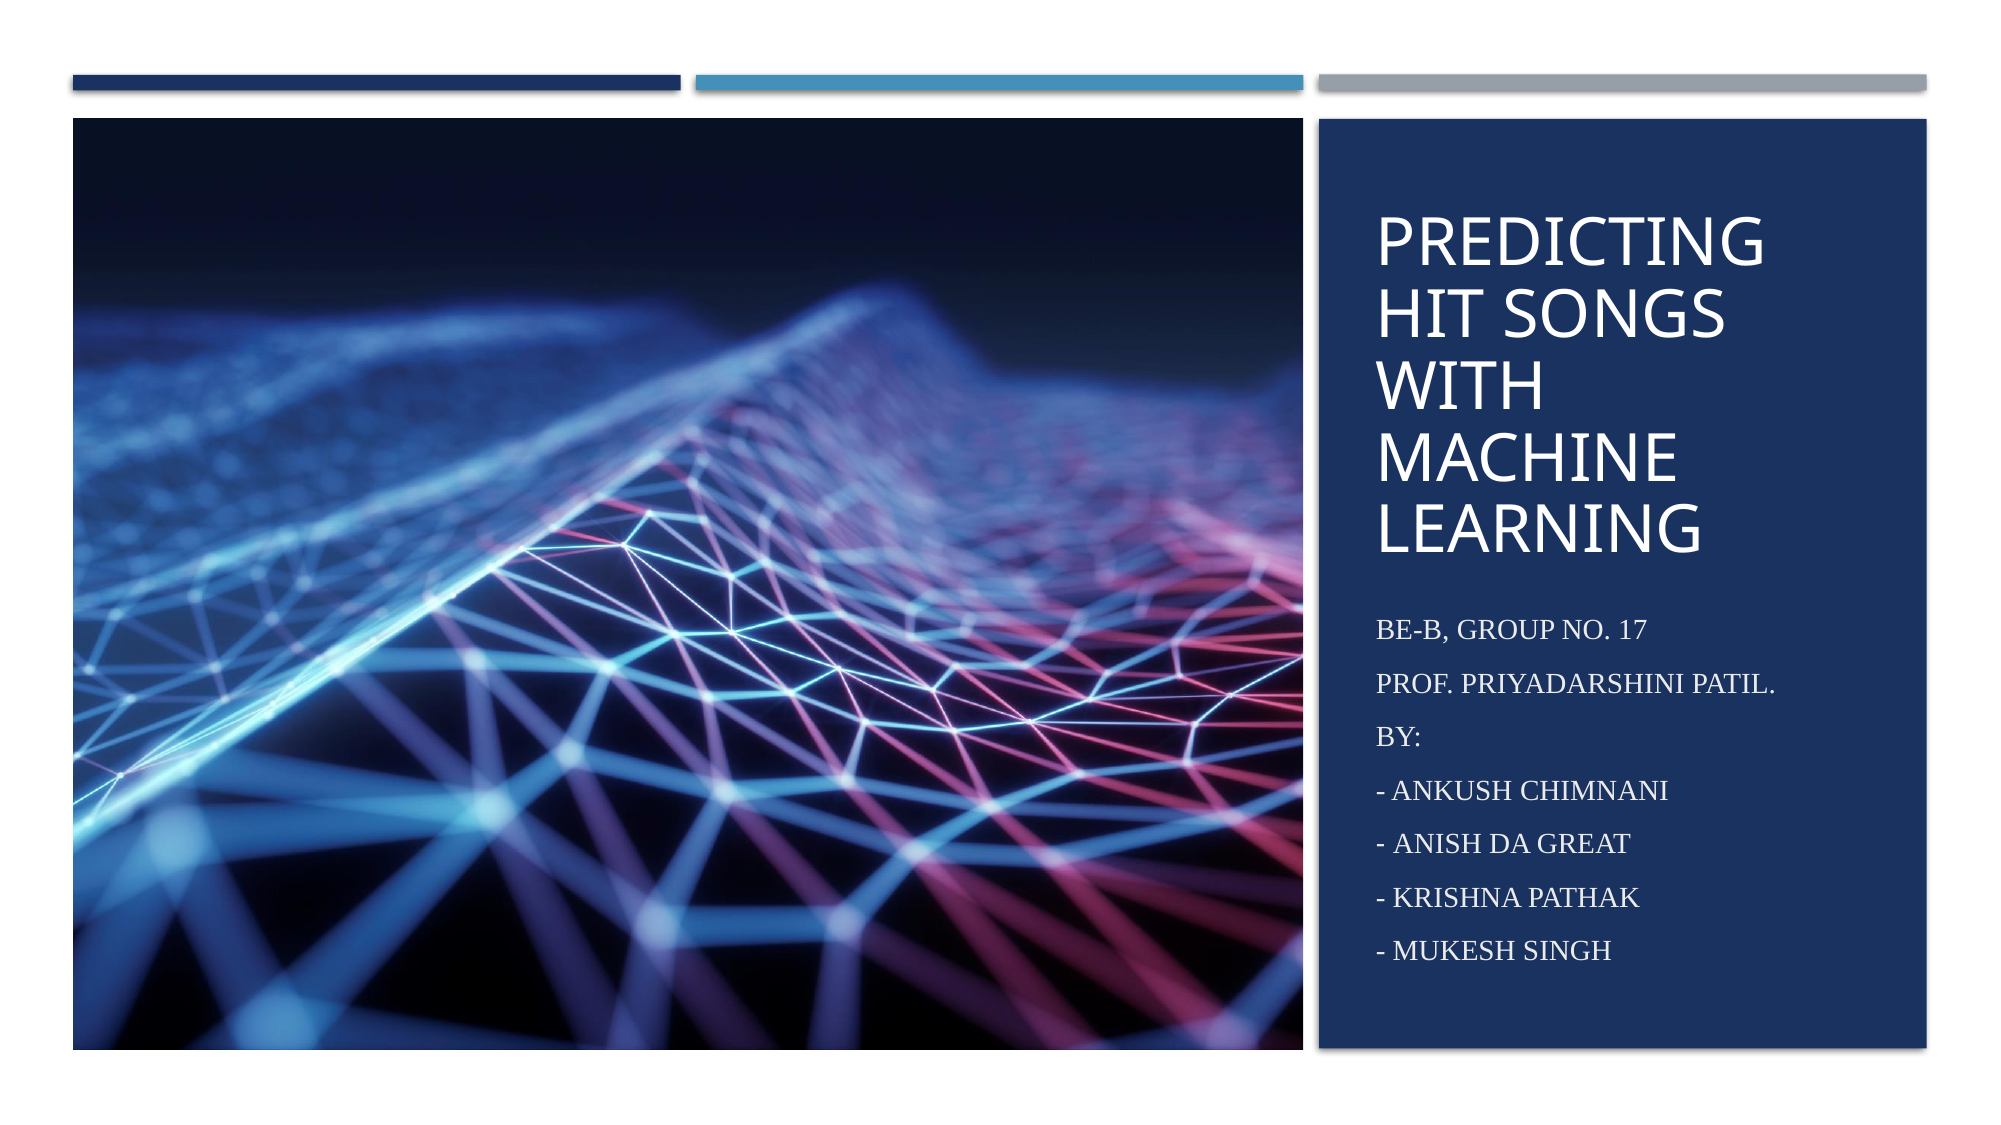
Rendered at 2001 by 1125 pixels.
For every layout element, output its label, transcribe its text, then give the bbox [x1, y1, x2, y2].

title Predicting Hit Songs with Machine Learning [1360, 169, 1867, 575]
text_box [0, 0, 2000, 1125]
subtitle BE-b, Group NO. 17 Prof. Priyadarshini Patil. By: - Ankush chimnani - Anish DA Great - Krishna Pathak - Mukesh Singh [1360, 603, 1867, 1027]
picture [72, 118, 1304, 1051]
text_box [1318, 118, 1928, 1049]
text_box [72, 73, 1928, 92]
